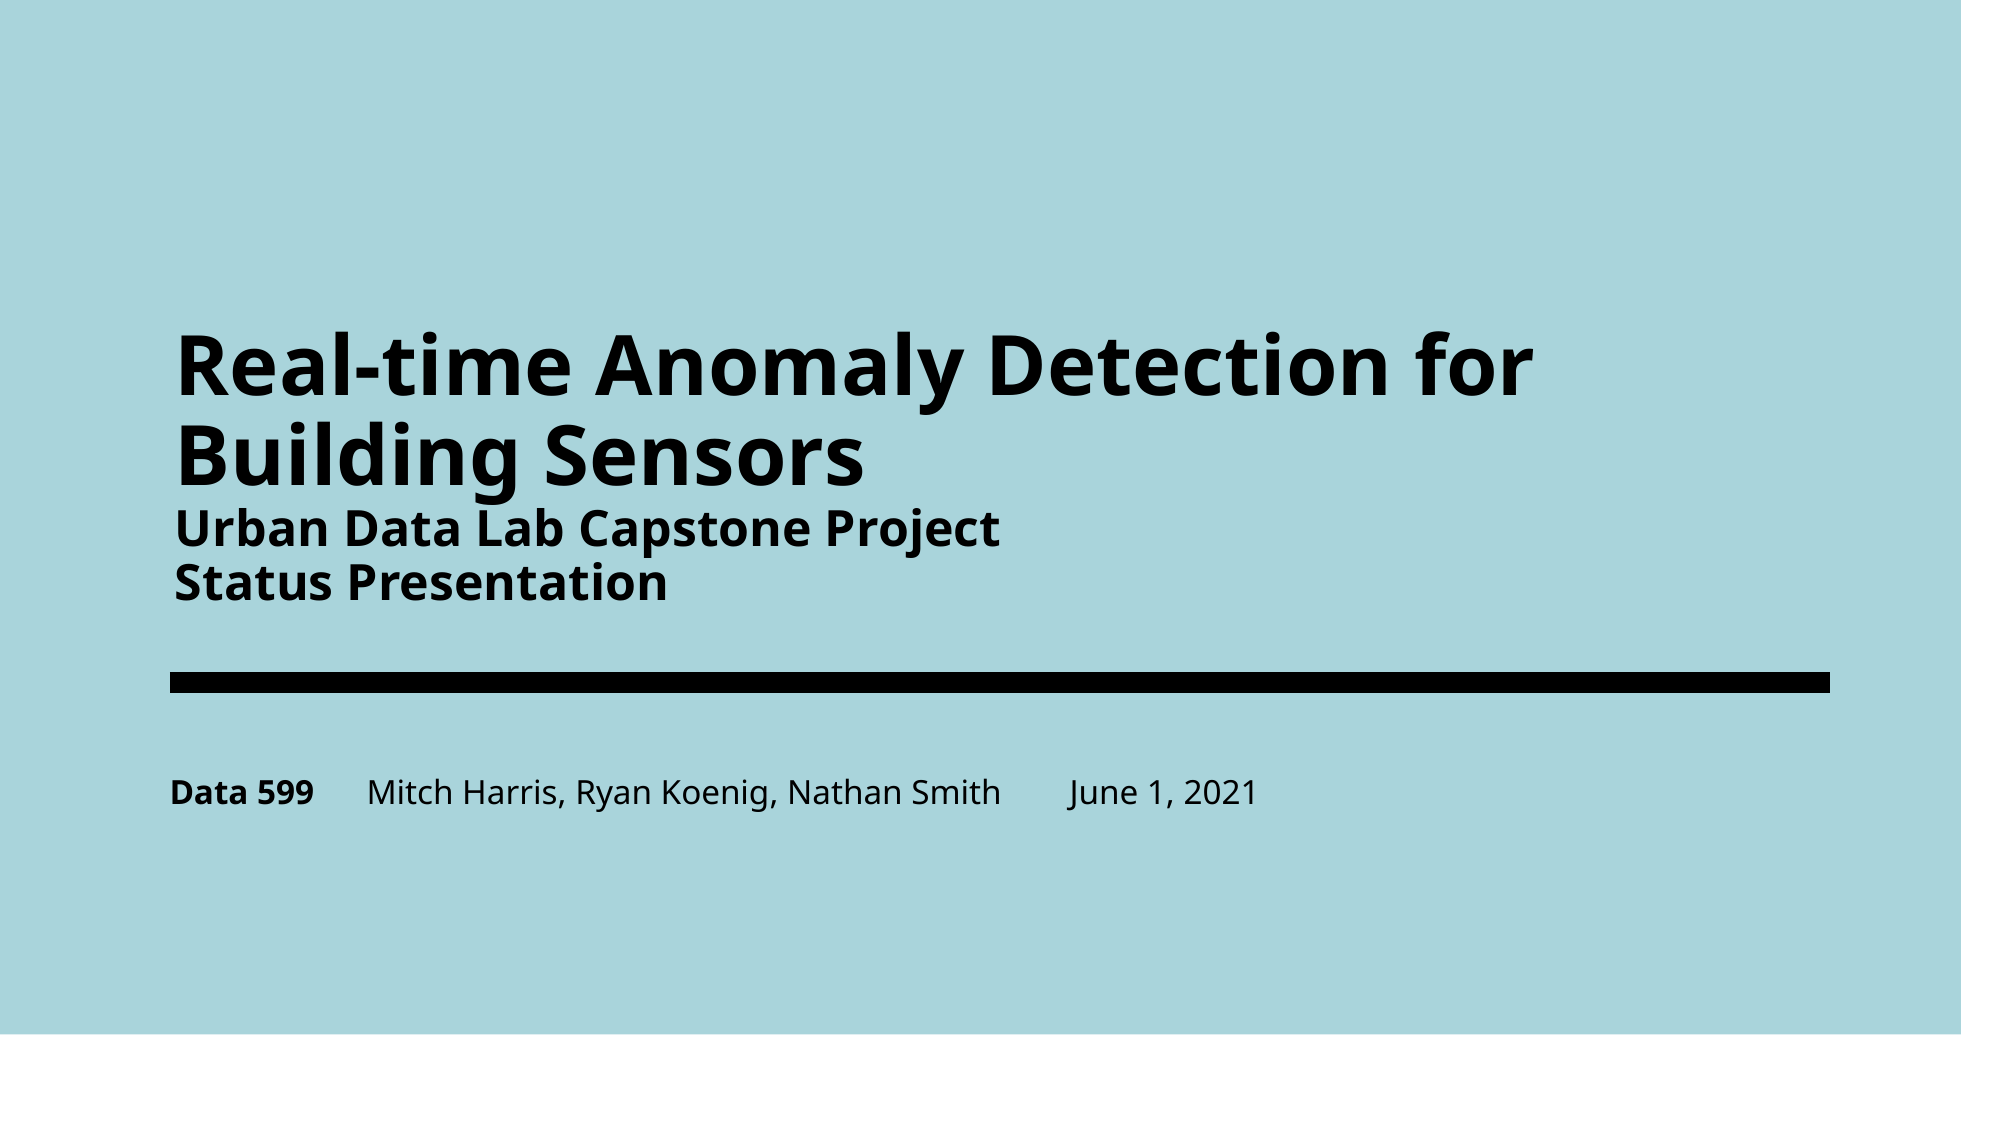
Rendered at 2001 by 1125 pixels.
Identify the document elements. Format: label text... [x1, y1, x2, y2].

title Real-time Anomaly Detection for Building Sensors Urban Data Lab Capstone Project Status Presentation [160, 271, 1779, 619]
list Data 599 Mitch Harris, Ryan Koenig, Nathan Smith June 1, 2021 [169, 775, 1450, 822]
